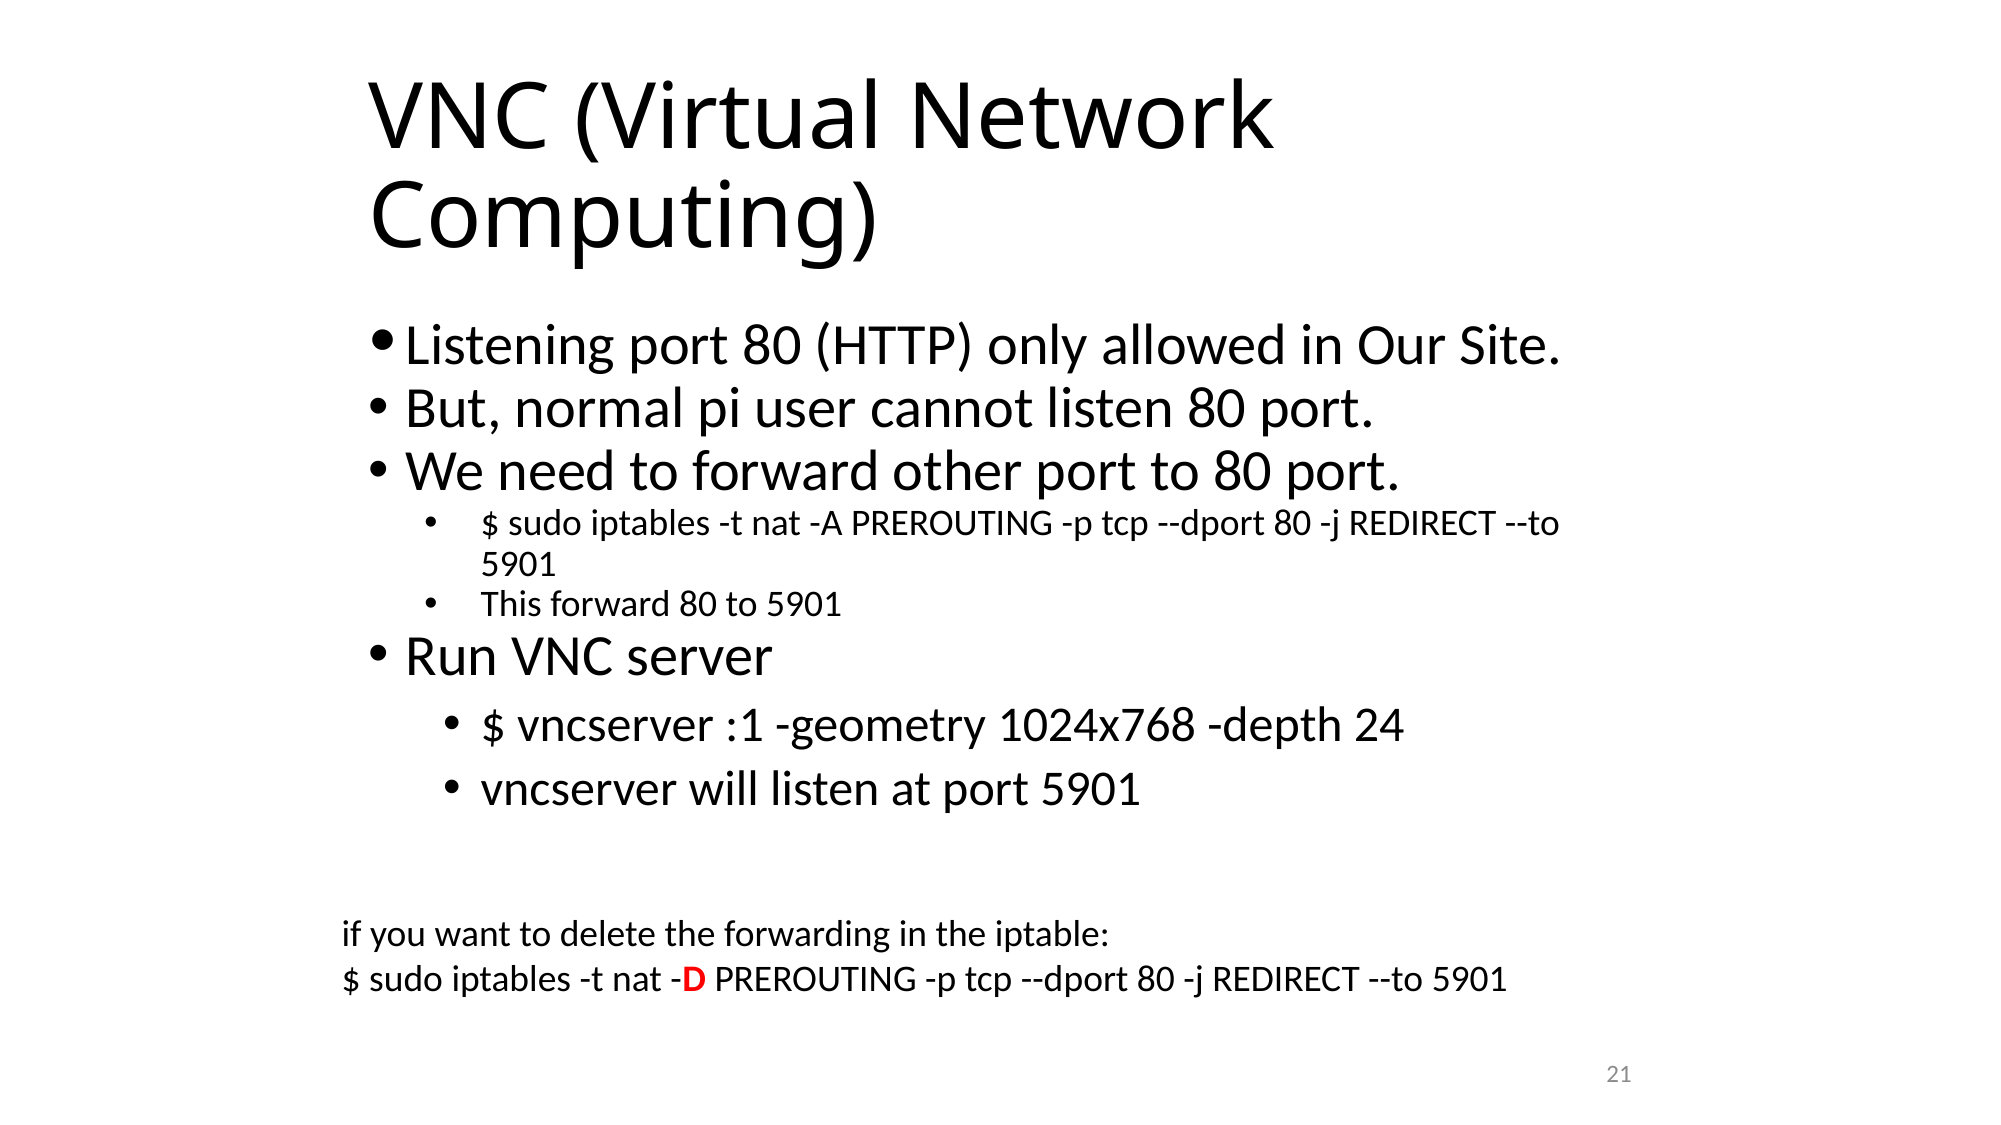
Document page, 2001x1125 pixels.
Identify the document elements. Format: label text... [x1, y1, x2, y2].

list Listening port 80 (HTTP) only allowed in Our Site. But, normal pi user cannot listen 80 port. We need to forward other port to 80 port. $ sudo iptables -t nat -A PREROUTING -p tcp --dport 80 -j REDIRECT --to 5901 This forward 80 to 5901 Run VNC server $ vncserver :1 -geometry 1024x768 -depth 24 vncserver will listen at port 5901 [353, 299, 1647, 894]
text_box if you want to delete the forwarding in the iptable: $ sudo iptables -t nat -D PREROUTING -p tcp --dport 80 -j REDIRECT --to 5901 [326, 894, 1745, 1014]
title VNC (Virtual Network Computing) [353, 59, 1647, 278]
slide_number 21 [1309, 1042, 1647, 1103]
